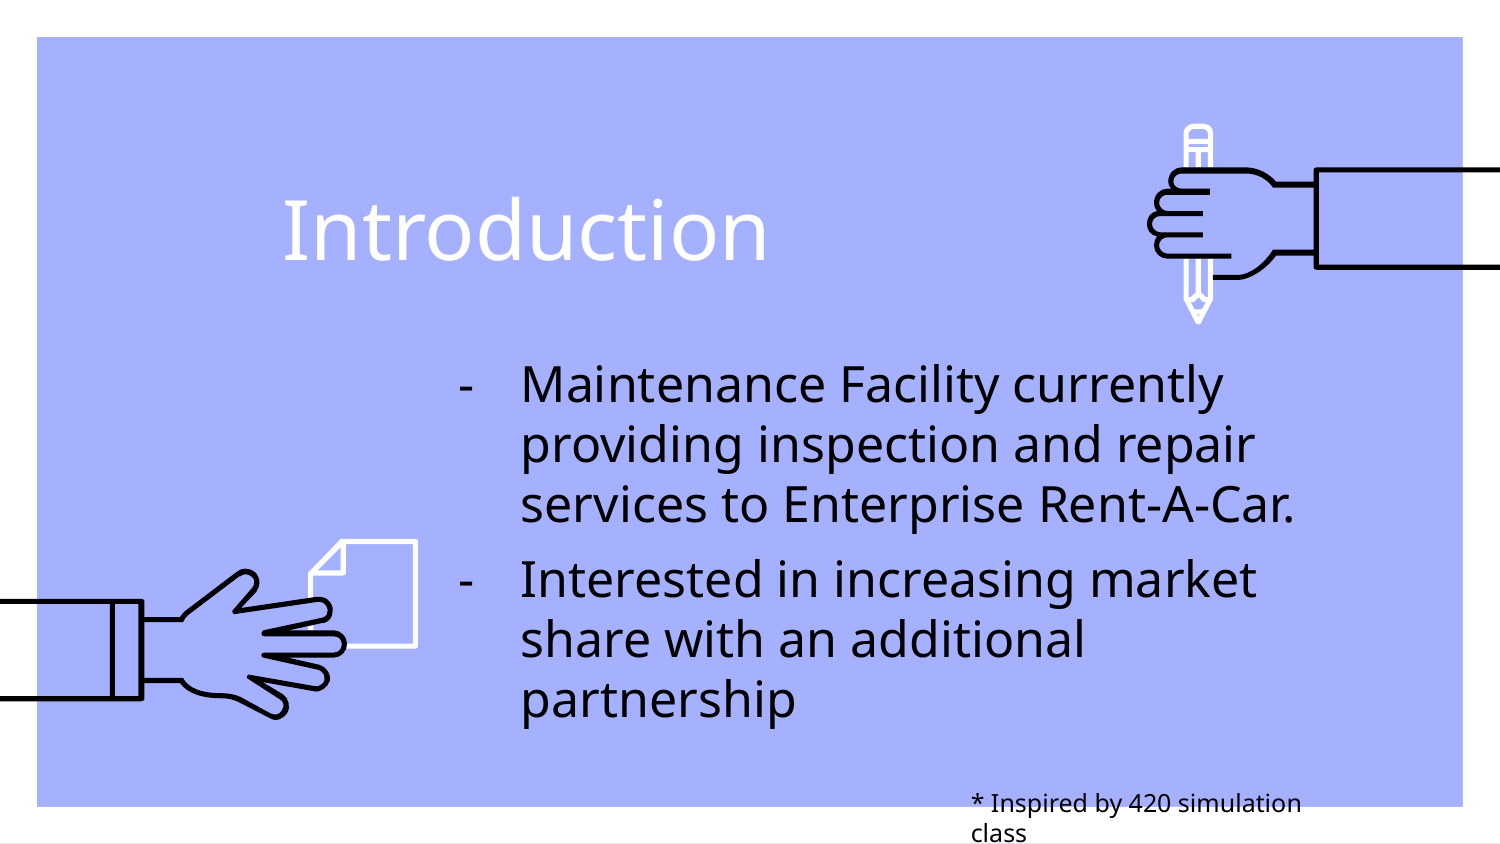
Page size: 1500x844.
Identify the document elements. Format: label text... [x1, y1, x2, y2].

title Introduction [207, 147, 847, 293]
subtitle Maintenance Facility currently providing inspection and repair services to Enterprise Rent-A-Car. Interested in increasing market share with an additional partnership * Inspired by 420 simulation class [430, 337, 1361, 724]
